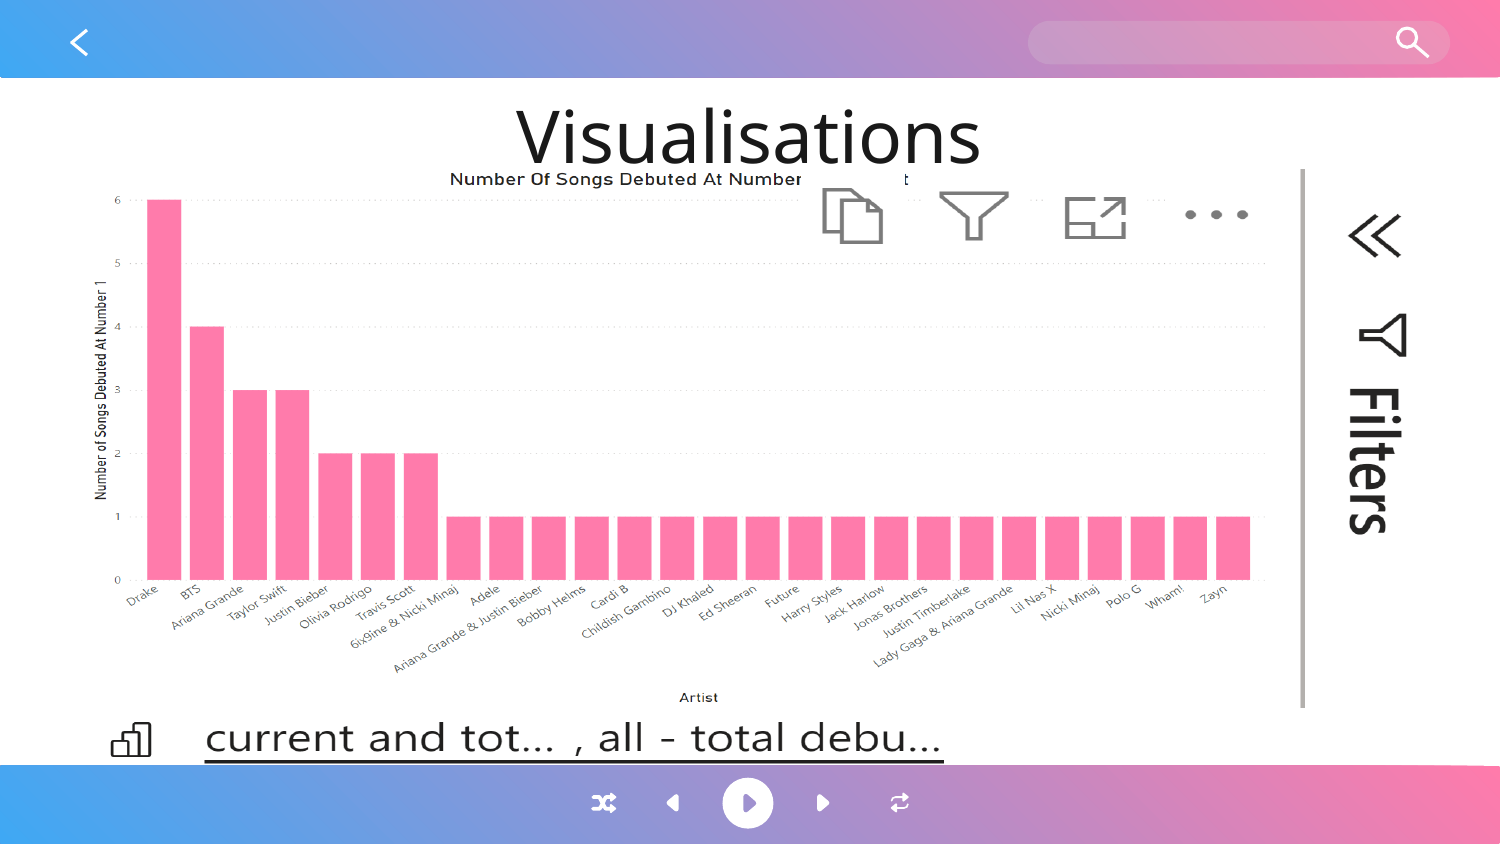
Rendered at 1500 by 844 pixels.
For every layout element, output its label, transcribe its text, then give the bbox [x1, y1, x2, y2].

title Visualisations [118, 75, 1382, 169]
picture [57, 169, 1443, 764]
